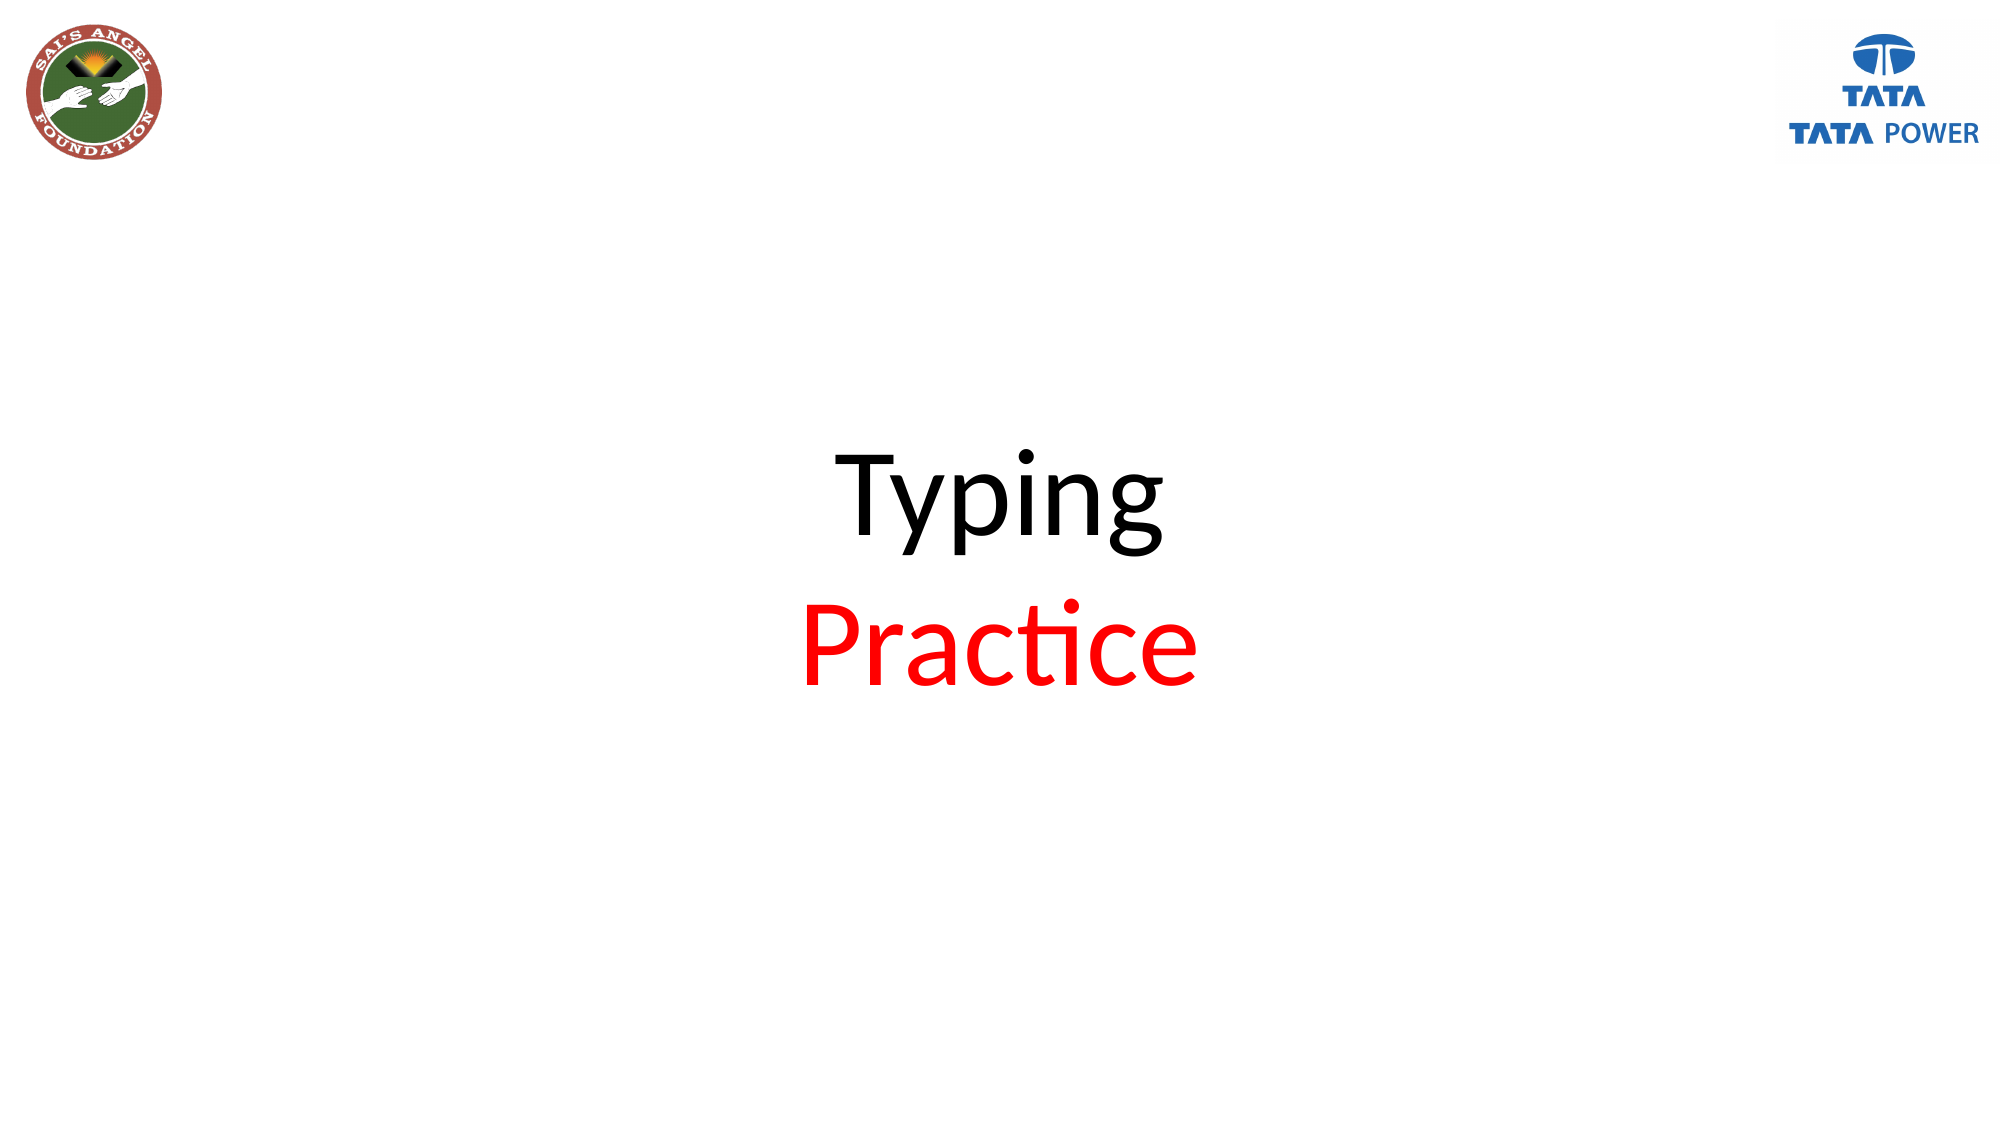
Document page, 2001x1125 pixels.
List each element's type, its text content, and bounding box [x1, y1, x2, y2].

picture [26, 24, 162, 160]
text_box Typing Practice [753, 395, 1247, 726]
picture [1775, 19, 2000, 164]
